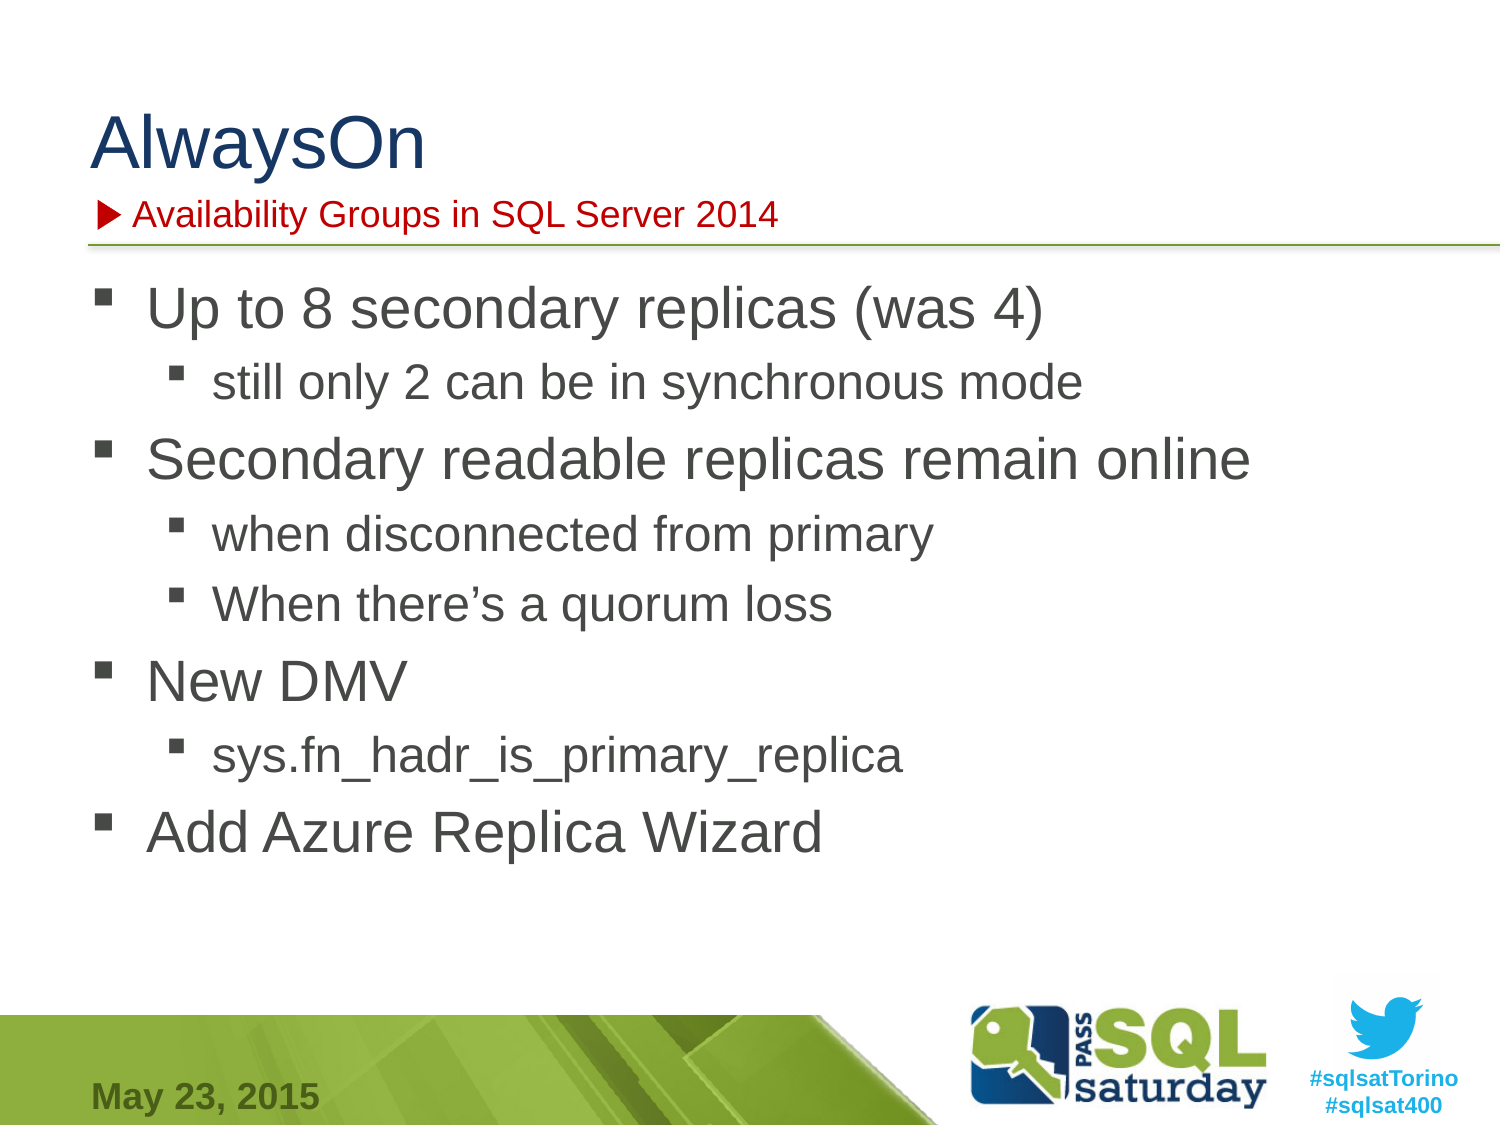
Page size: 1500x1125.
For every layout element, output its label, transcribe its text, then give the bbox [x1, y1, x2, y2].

title AlwaysOn [75, 45, 1425, 233]
picture [0, 1005, 1282, 1125]
list Availability Groups in SQL Server 2014 [117, 179, 1425, 245]
list Up to 8 secondary replicas (was 4) still only 2 can be in synchronous mode Secondary readable replicas remain online when disconnected from primary When there’s a quorum loss New DMV sys.fn_hadr_is_primary_replica Add Azure Replica Wizard [75, 262, 1425, 1005]
picture [1332, 974, 1439, 1082]
